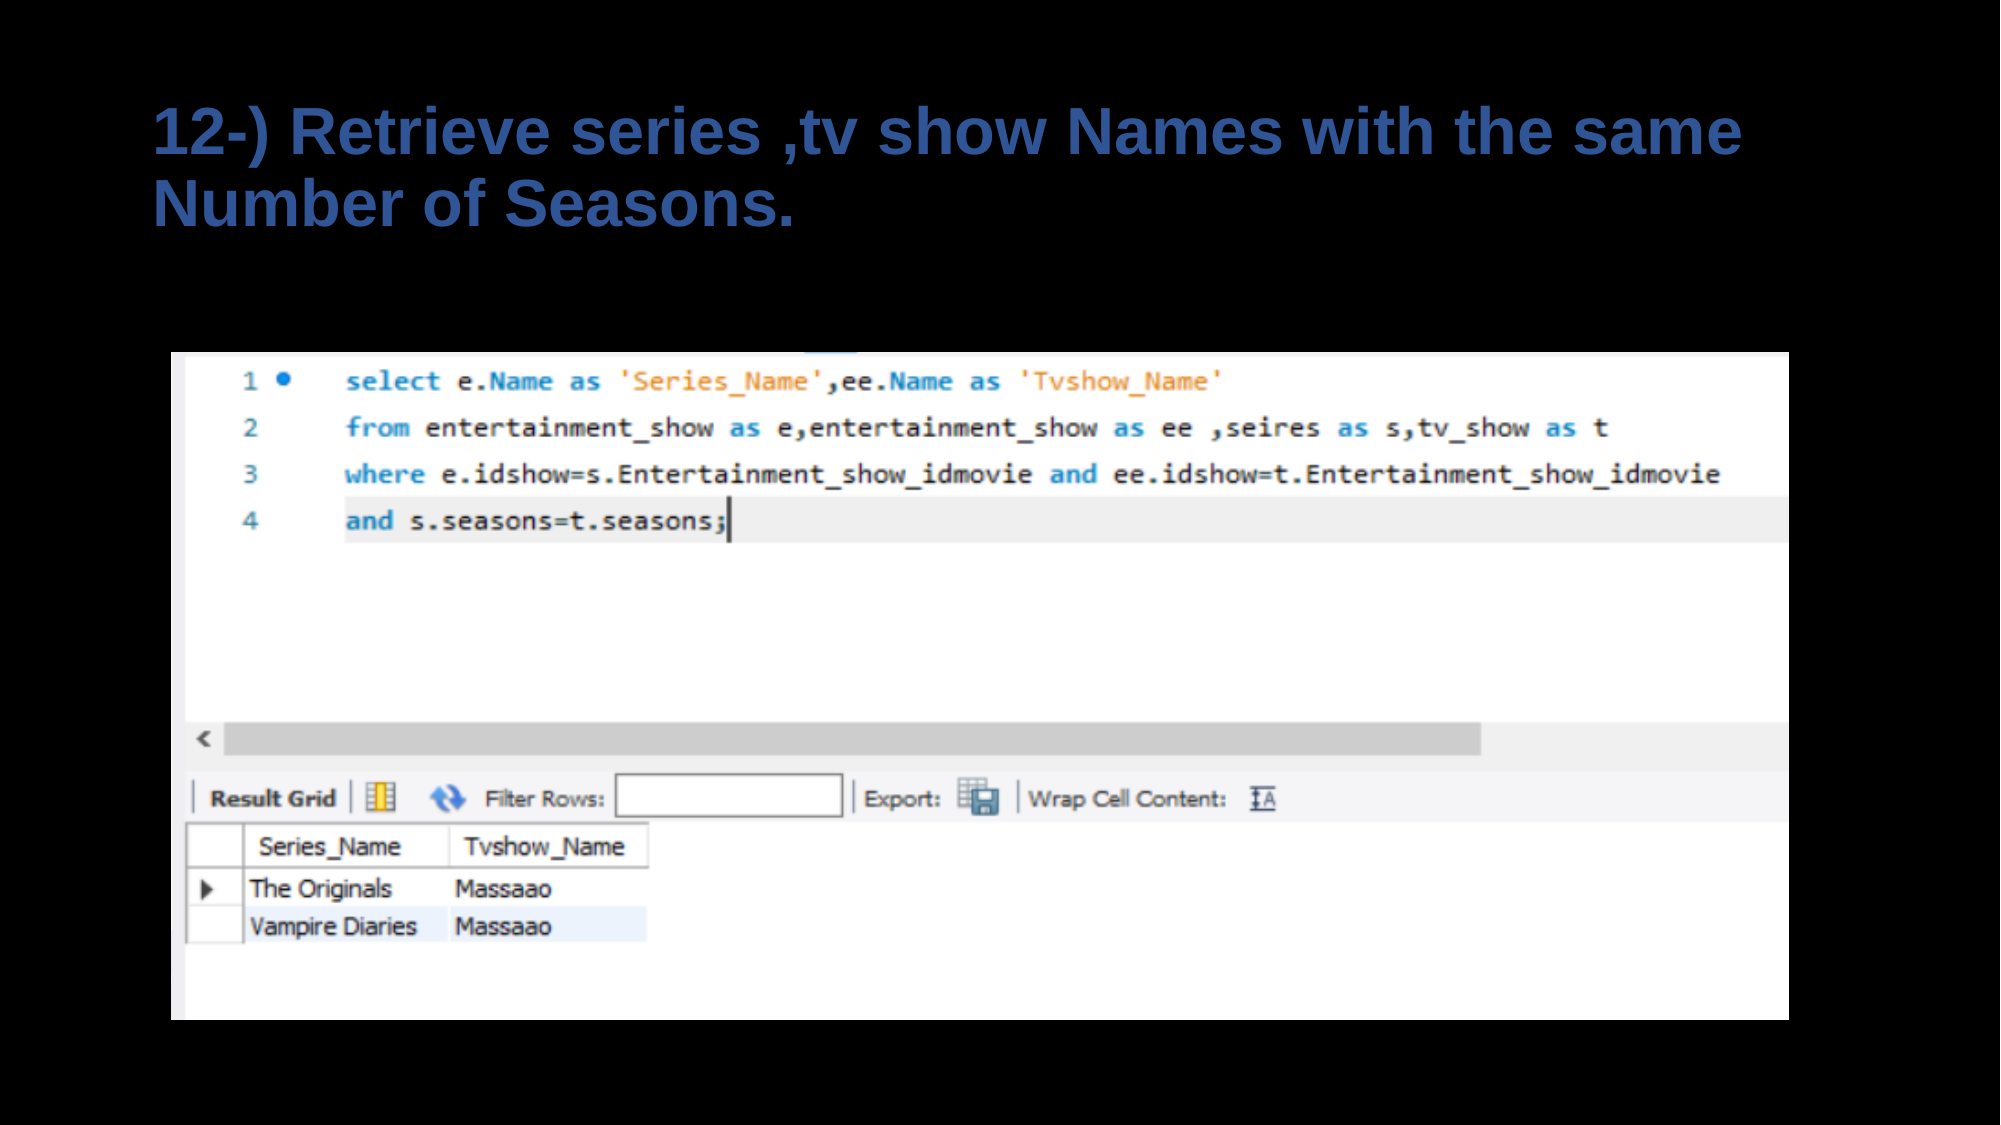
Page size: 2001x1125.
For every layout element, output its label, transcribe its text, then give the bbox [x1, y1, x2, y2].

title 12-) Retrieve series ,tv show Names with the same Number of Seasons. [137, 59, 1863, 278]
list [171, 352, 1789, 1020]
